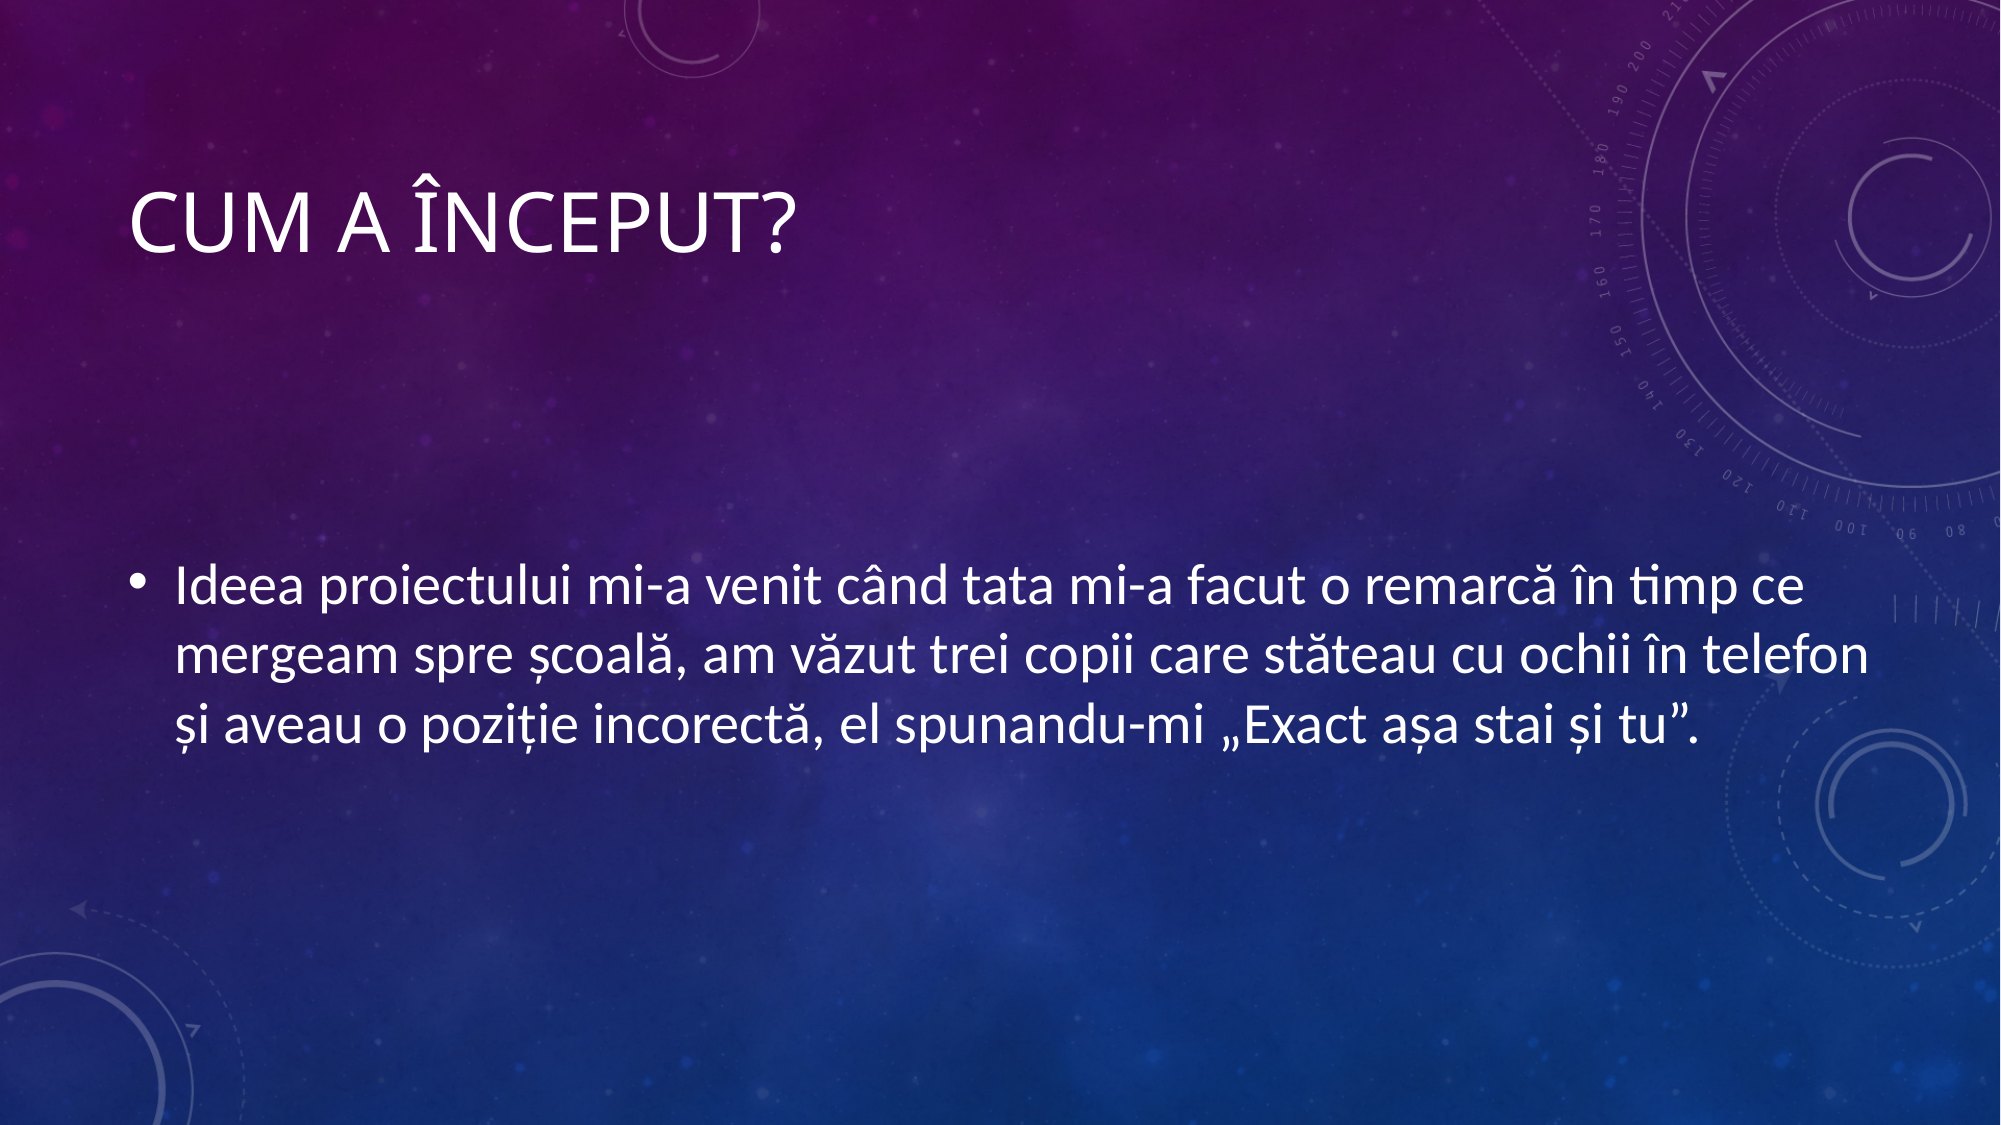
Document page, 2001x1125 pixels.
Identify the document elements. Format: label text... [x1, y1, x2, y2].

picture [0, 0, 2001, 1125]
title Cum a început? [112, 99, 1775, 339]
list Ideea proiectului mi-a venit când tata mi-a facut o remarcă în timp ce mergeam spre școală, am văzut trei copii care stăteau cu ochii în telefon și aveau o poziție incorectă, el spunandu-mi „Exact așa stai și tu”. [112, 351, 1920, 950]
